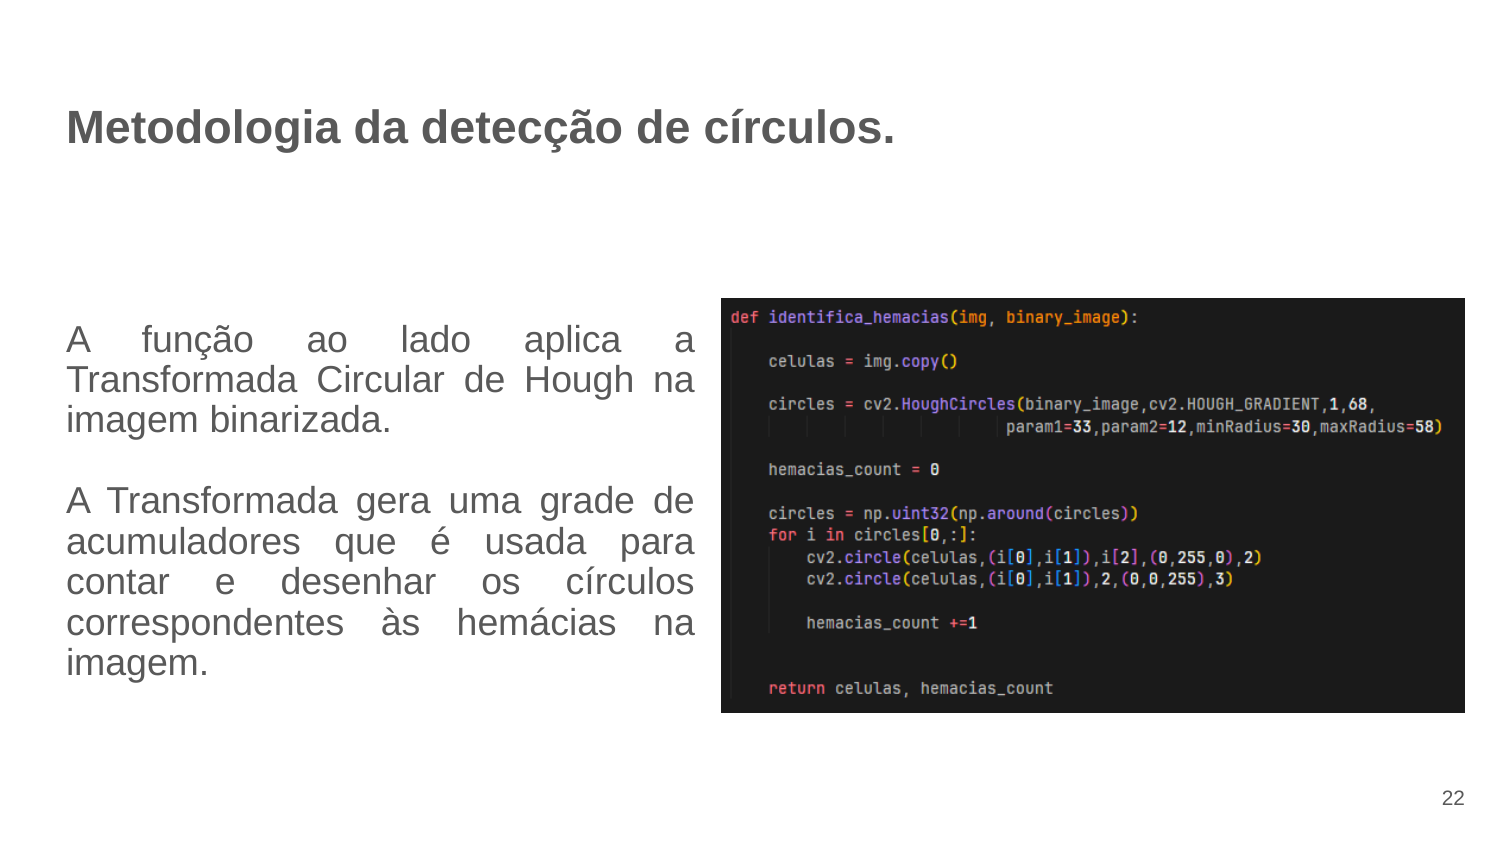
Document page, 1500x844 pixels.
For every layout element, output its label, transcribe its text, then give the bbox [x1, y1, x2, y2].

list A função ao lado aplica a Transformada Circular de Hough na imagem binarizada. A Transformada gera uma grade de acumuladores que é usada para contar e desenhar os círculos correspondentes às hemácias na imagem. [51, 304, 710, 708]
picture [720, 298, 1465, 714]
slide_number ‹#› [1389, 764, 1480, 830]
title Metodologia da detecção de círculos. [51, 72, 1449, 169]
